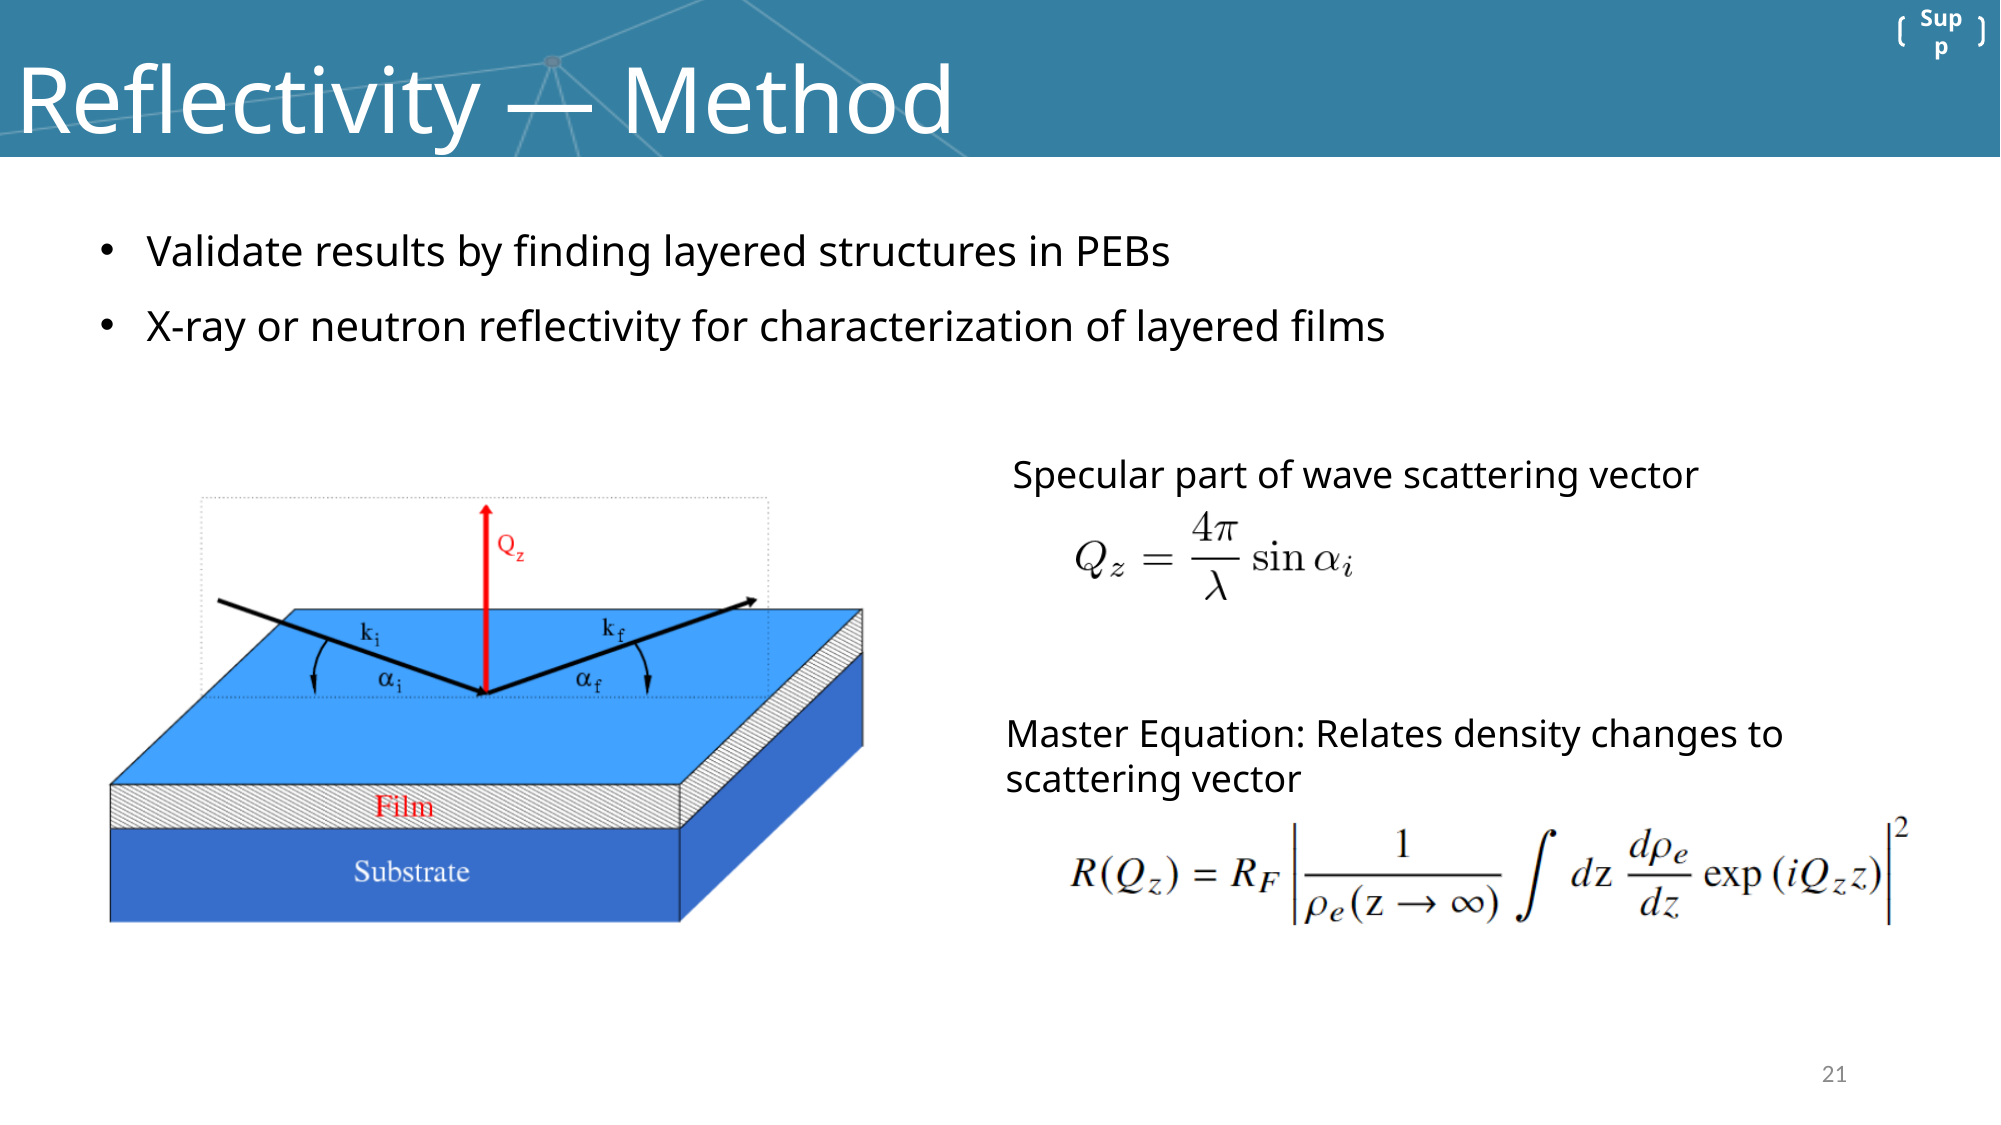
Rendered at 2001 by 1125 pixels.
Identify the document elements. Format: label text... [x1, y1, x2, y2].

text_box Validate results by finding layered structures in PEBs X-ray or neutron reflectivity for characterization of layered films [85, 217, 1402, 357]
title Reflectivity — Method [0, 22, 1725, 154]
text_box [984, 443, 1729, 600]
slide_number 21 [1412, 1042, 1863, 1103]
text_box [990, 702, 1913, 958]
picture [98, 473, 877, 934]
